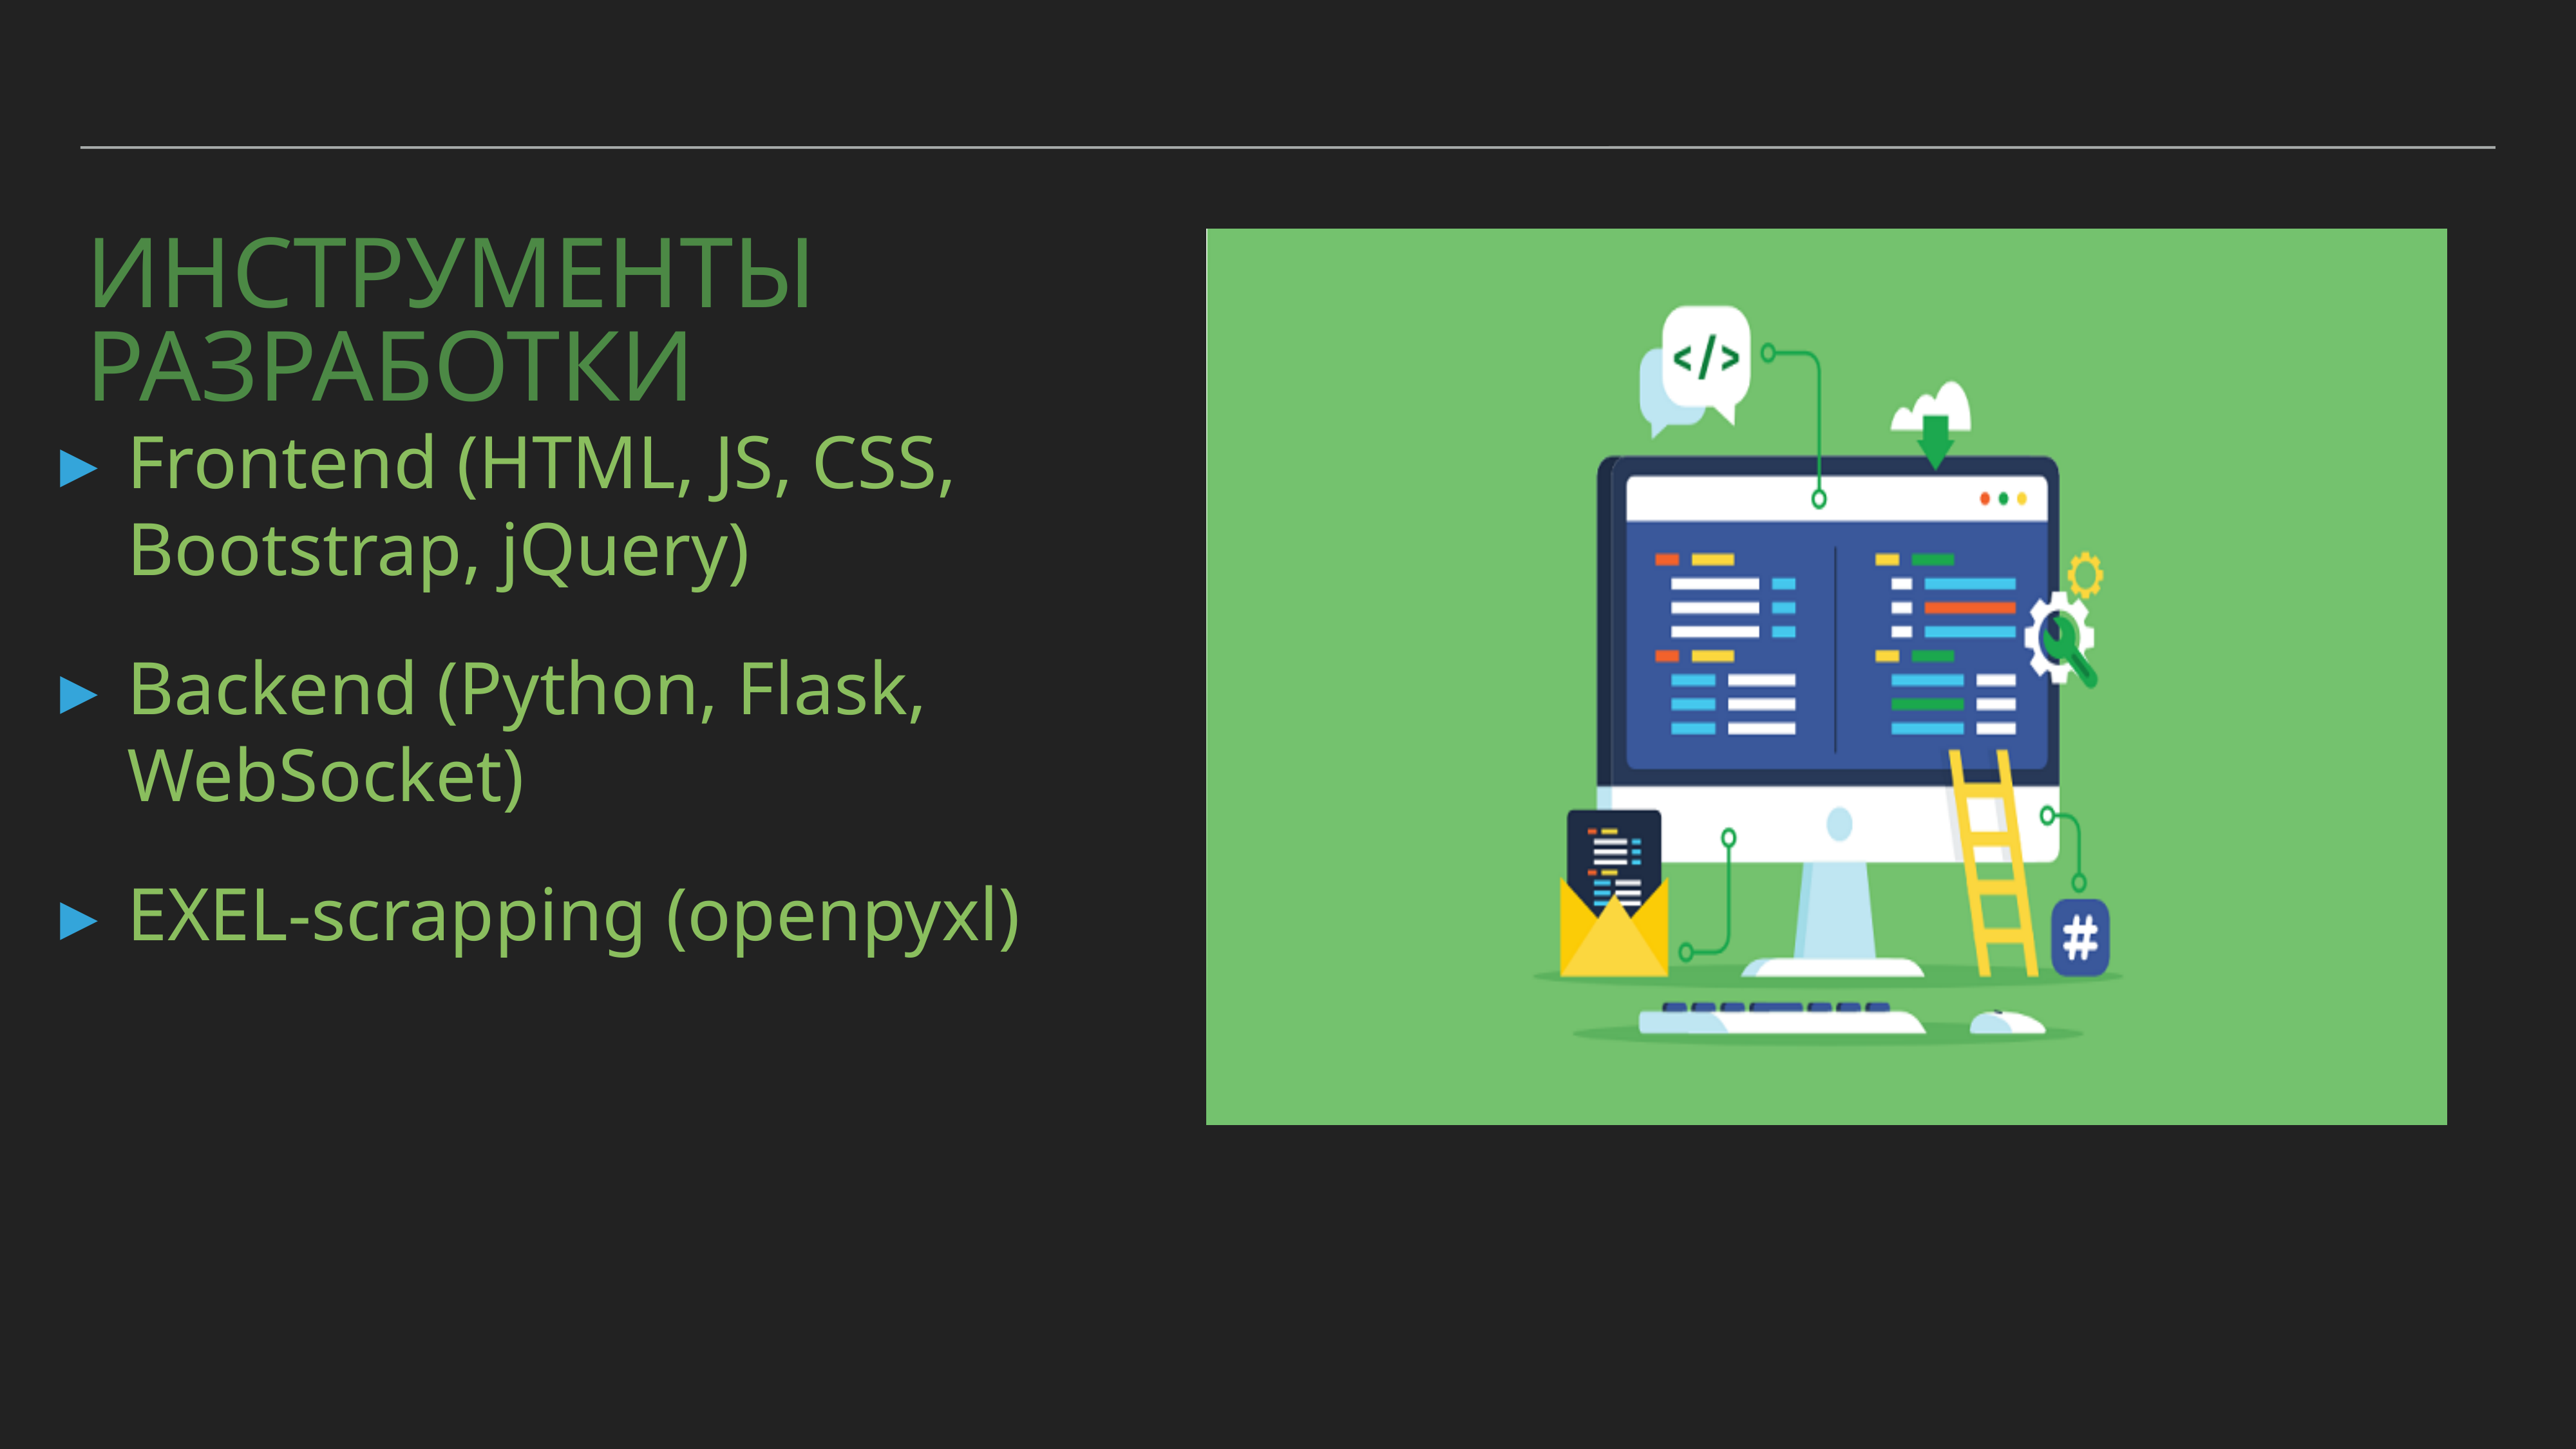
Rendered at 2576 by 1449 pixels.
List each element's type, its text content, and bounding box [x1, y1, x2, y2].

list Frontend (HTML, JS, CSS, Bootstrap, jQuery) Backend (Python, Flask, WebSocket) EXEL-scrapping (openpyxl) [54, 410, 1303, 1318]
picture [1206, 229, 2448, 1126]
title Инструменты разработки [80, 227, 1329, 336]
